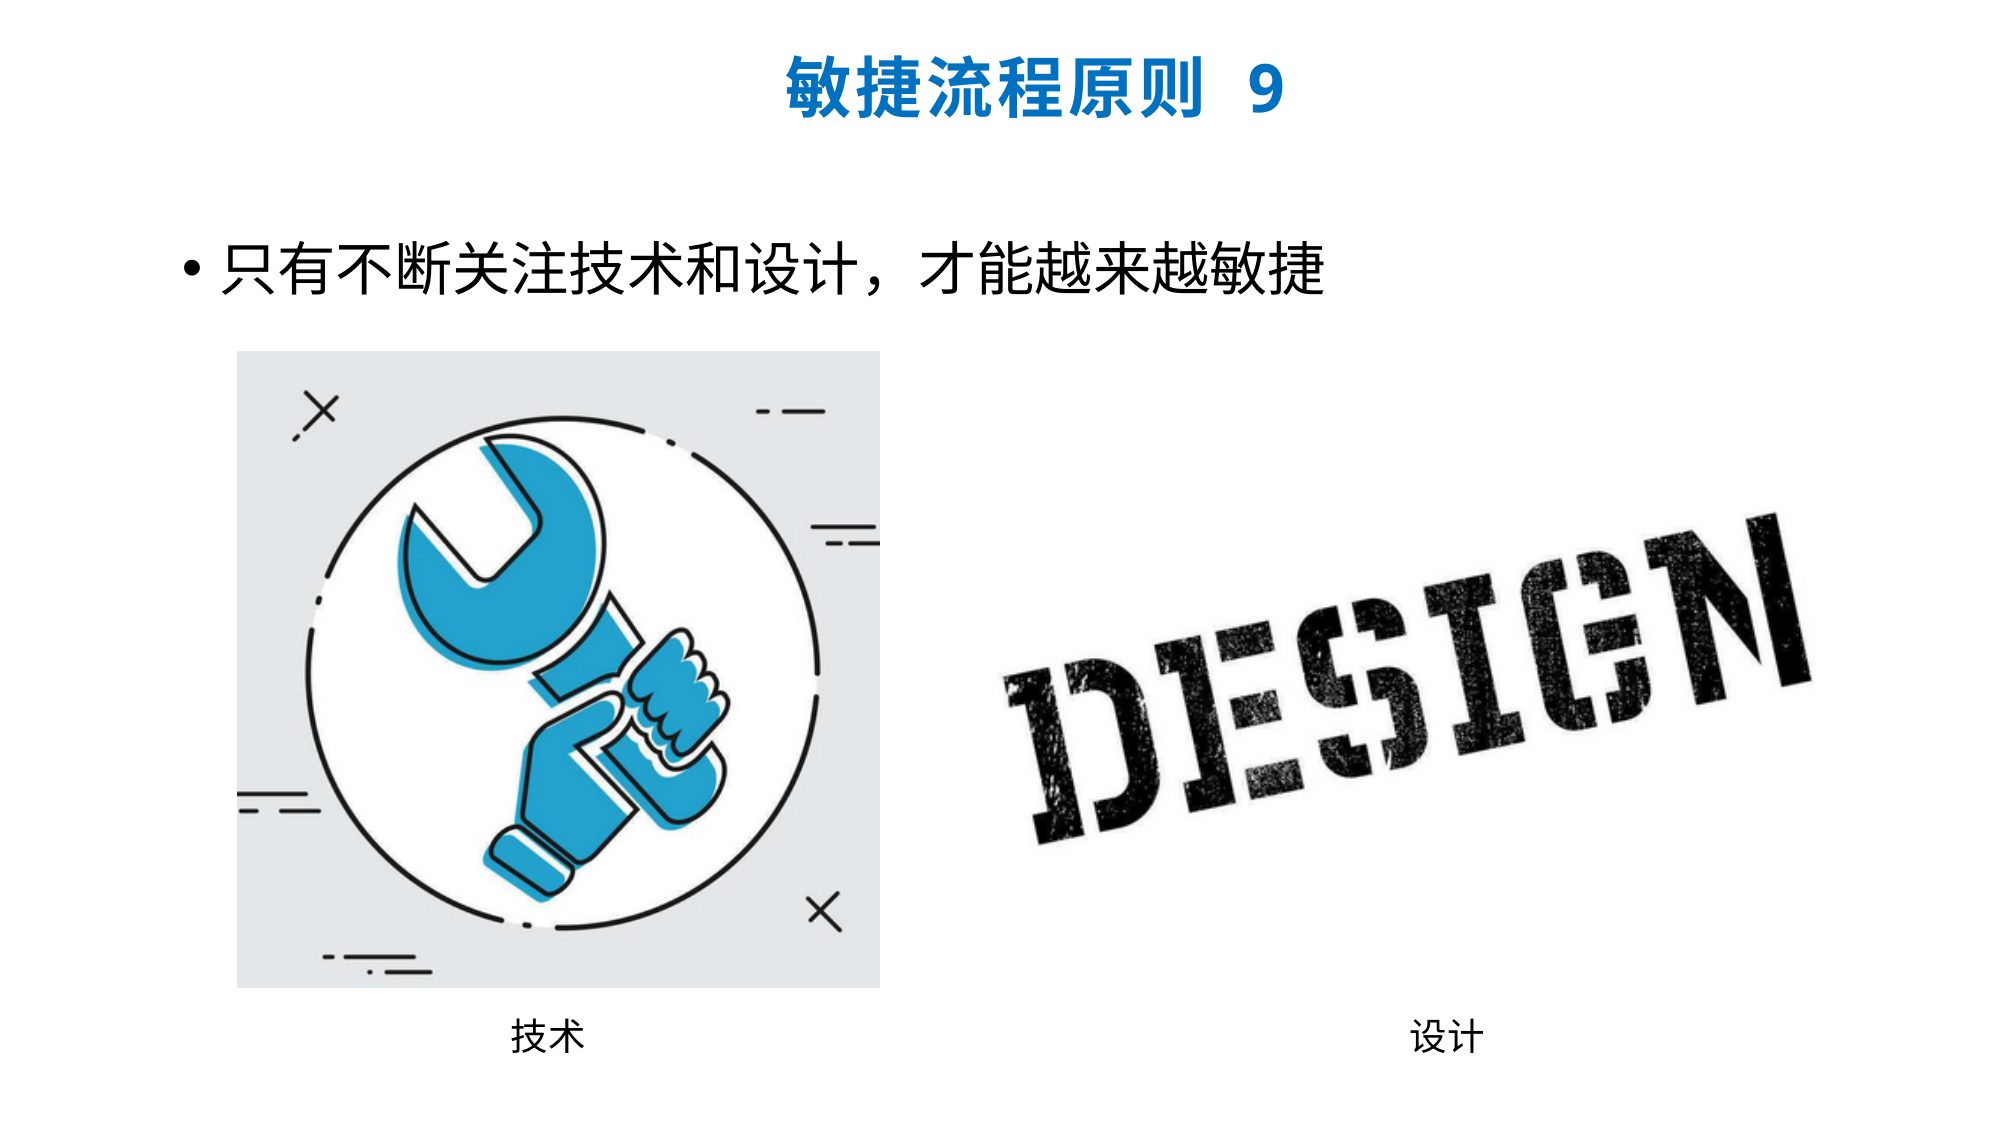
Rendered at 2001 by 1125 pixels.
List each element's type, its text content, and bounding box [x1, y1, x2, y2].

title 敏捷流程原则 9 [702, 47, 1370, 173]
picture [237, 351, 880, 988]
picture [982, 440, 1822, 869]
text_box 技术 [495, 1005, 771, 1066]
list 只有不断关注技术和设计，才能越来越敏捷 [91, 190, 1817, 1088]
text_box 设计 [1394, 1005, 1670, 1066]
